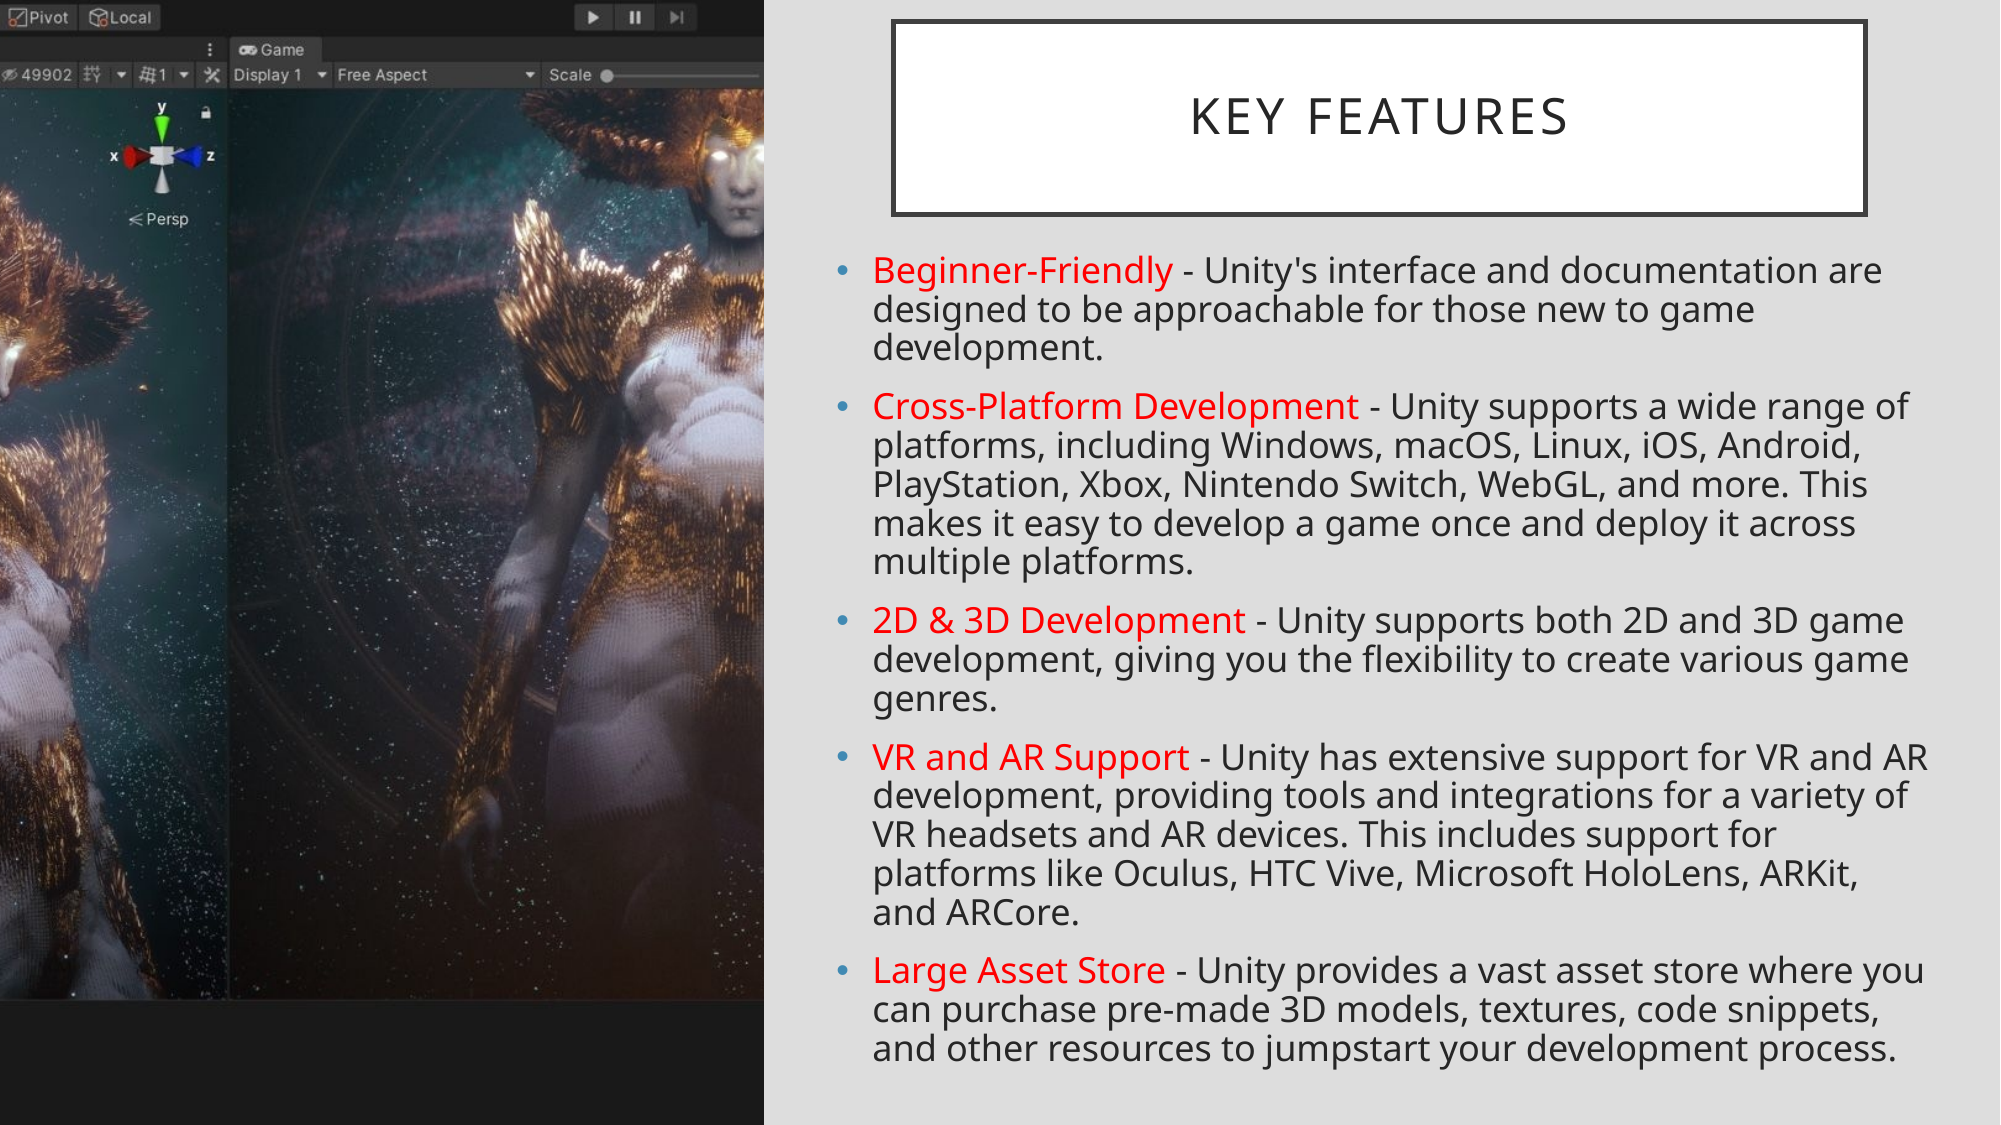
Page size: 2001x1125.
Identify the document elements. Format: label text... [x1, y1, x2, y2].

title Key features [891, 19, 1868, 217]
picture [0, 0, 764, 1125]
list Beginner-Friendly - Unity's interface and documentation are designed to be approachable for those new to game development. Cross-Platform Development - Unity supports a wide range of platforms, including Windows, macOS, Linux, iOS, Android, PlayStation, Xbox, Nintendo Switch, WebGL, and more. This makes it easy to develop a game once and deploy it across multiple platforms. 2D & 3D Development - Unity supports both 2D and 3D game development, giving you the flexibility to create various game genres. VR and AR Support - Unity has extensive support for VR and AR development, providing tools and integrations for a variety of VR headsets and AR devices. This includes support for platforms like Oculus, HTC Vive, Microsoft HoloLens, ARKit, and ARCore. Large Asset Store - Unity provides a vast asset store where you can purchase pre-made 3D models, textures, code snippets, and other resources to jumpstart your development process. [821, 244, 1949, 1084]
